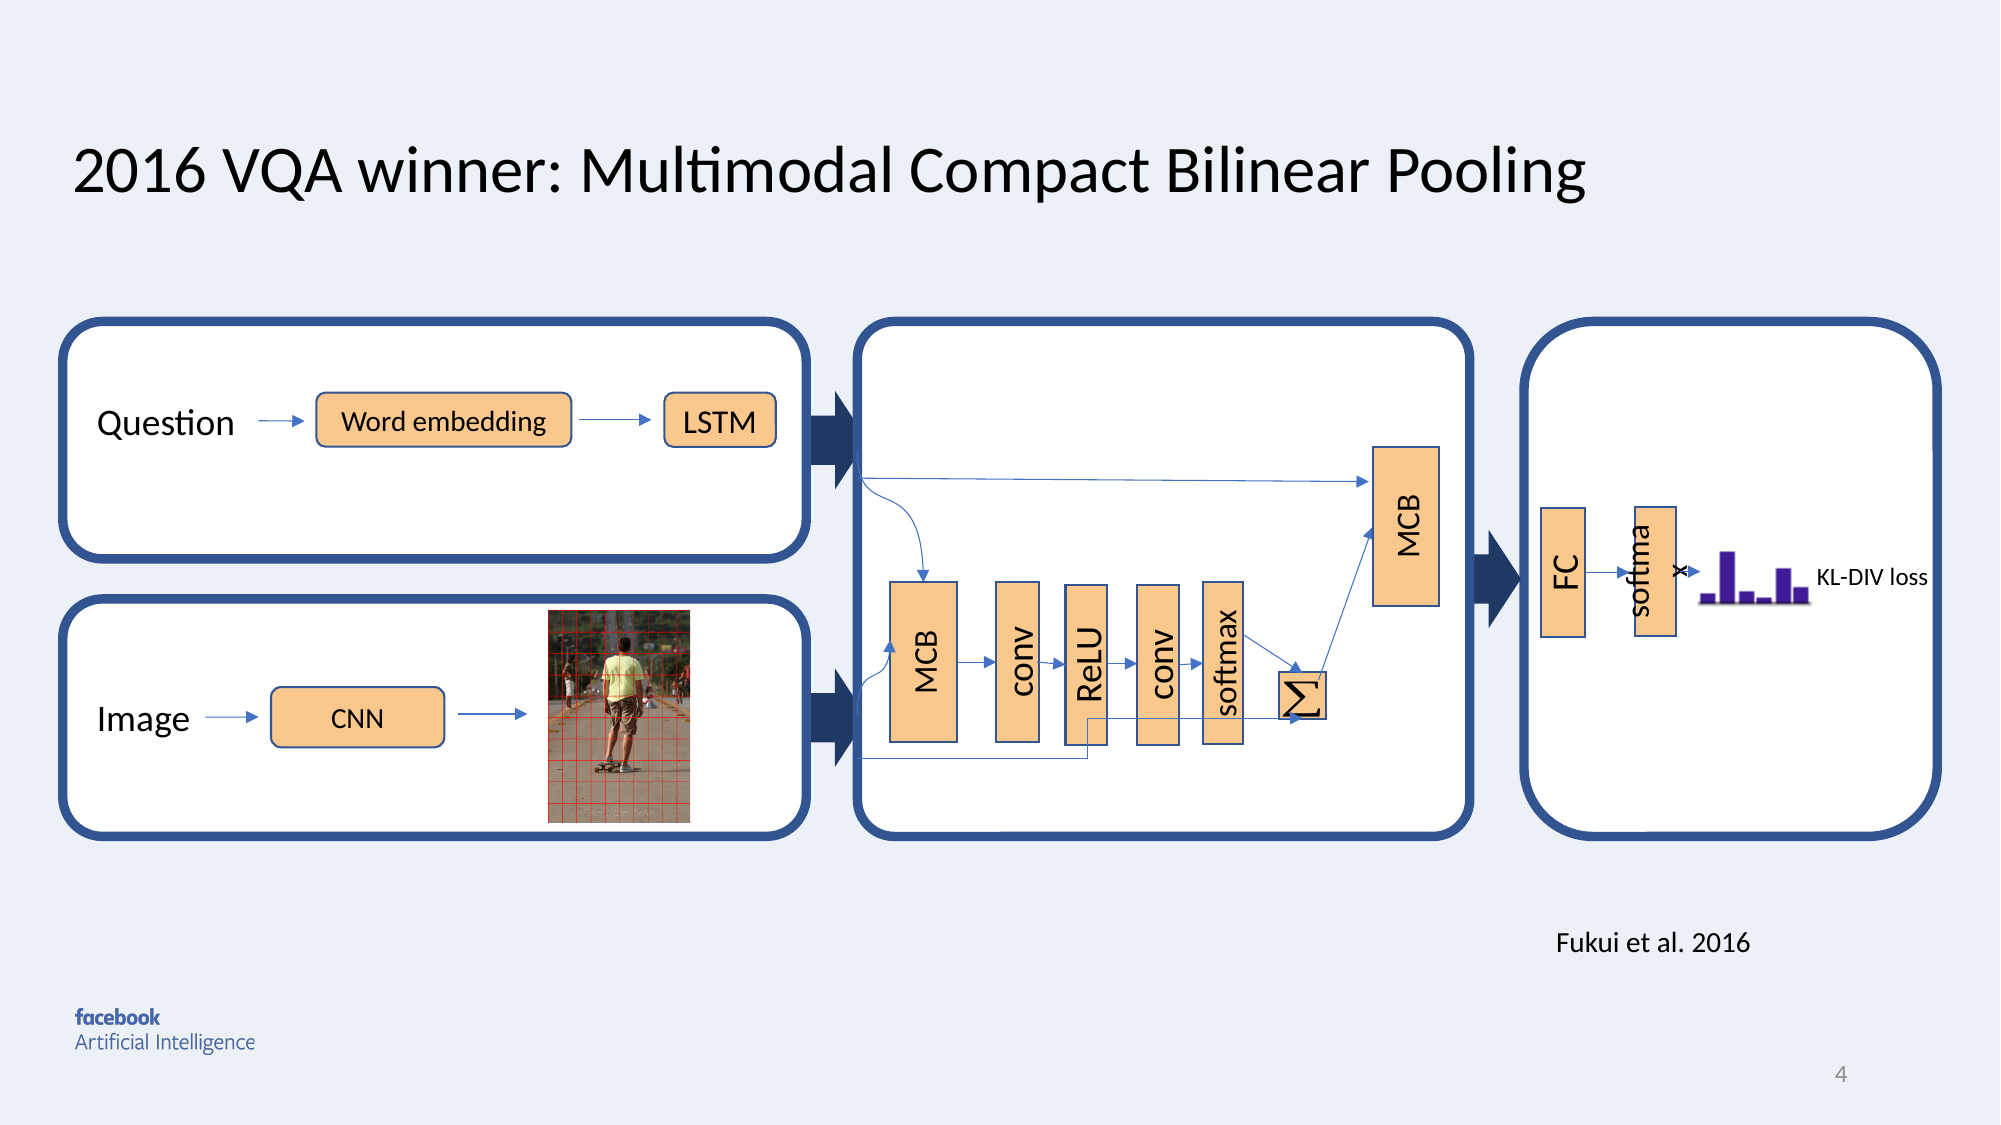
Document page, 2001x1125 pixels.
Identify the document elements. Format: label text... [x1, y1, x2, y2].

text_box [81, 390, 776, 452]
text_box [61, 597, 808, 838]
text_box 2016 VQA winner: Multimodal Compact Bilinear Pooling [67, 122, 1842, 211]
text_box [81, 609, 691, 823]
text_box Fukui et al. 2016 [1541, 916, 1946, 966]
text_box [1522, 320, 1939, 838]
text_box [857, 446, 1440, 759]
text_box [856, 320, 1471, 838]
text_box [808, 664, 856, 771]
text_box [1541, 505, 1972, 637]
text_box [808, 387, 856, 493]
text_box [61, 320, 808, 560]
slide_number 3 [1412, 1042, 1863, 1103]
text_box [1471, 526, 1523, 632]
